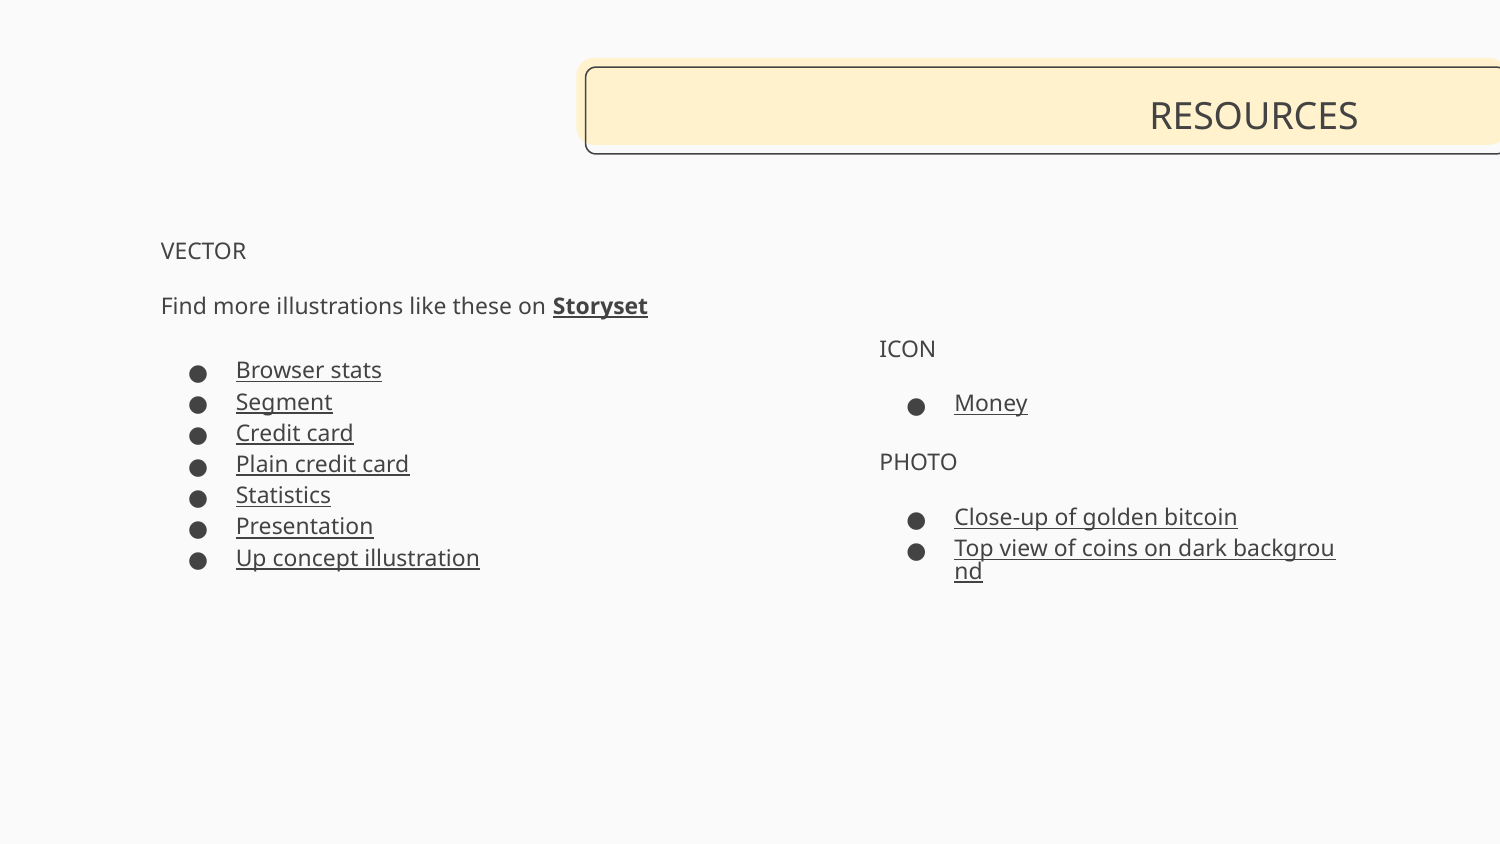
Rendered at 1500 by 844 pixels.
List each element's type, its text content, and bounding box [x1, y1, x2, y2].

title RESOURCES [849, 75, 1374, 154]
subtitle VECTOR Find more illustrations like these on Storyset Browser stats Segment Credit card Plain credit card Statistics Presentation Up concept illustration [145, 168, 750, 643]
subtitle ICON Money PHOTO Close-up of golden bitcoin Top view of coins on dark background [864, 213, 1360, 687]
